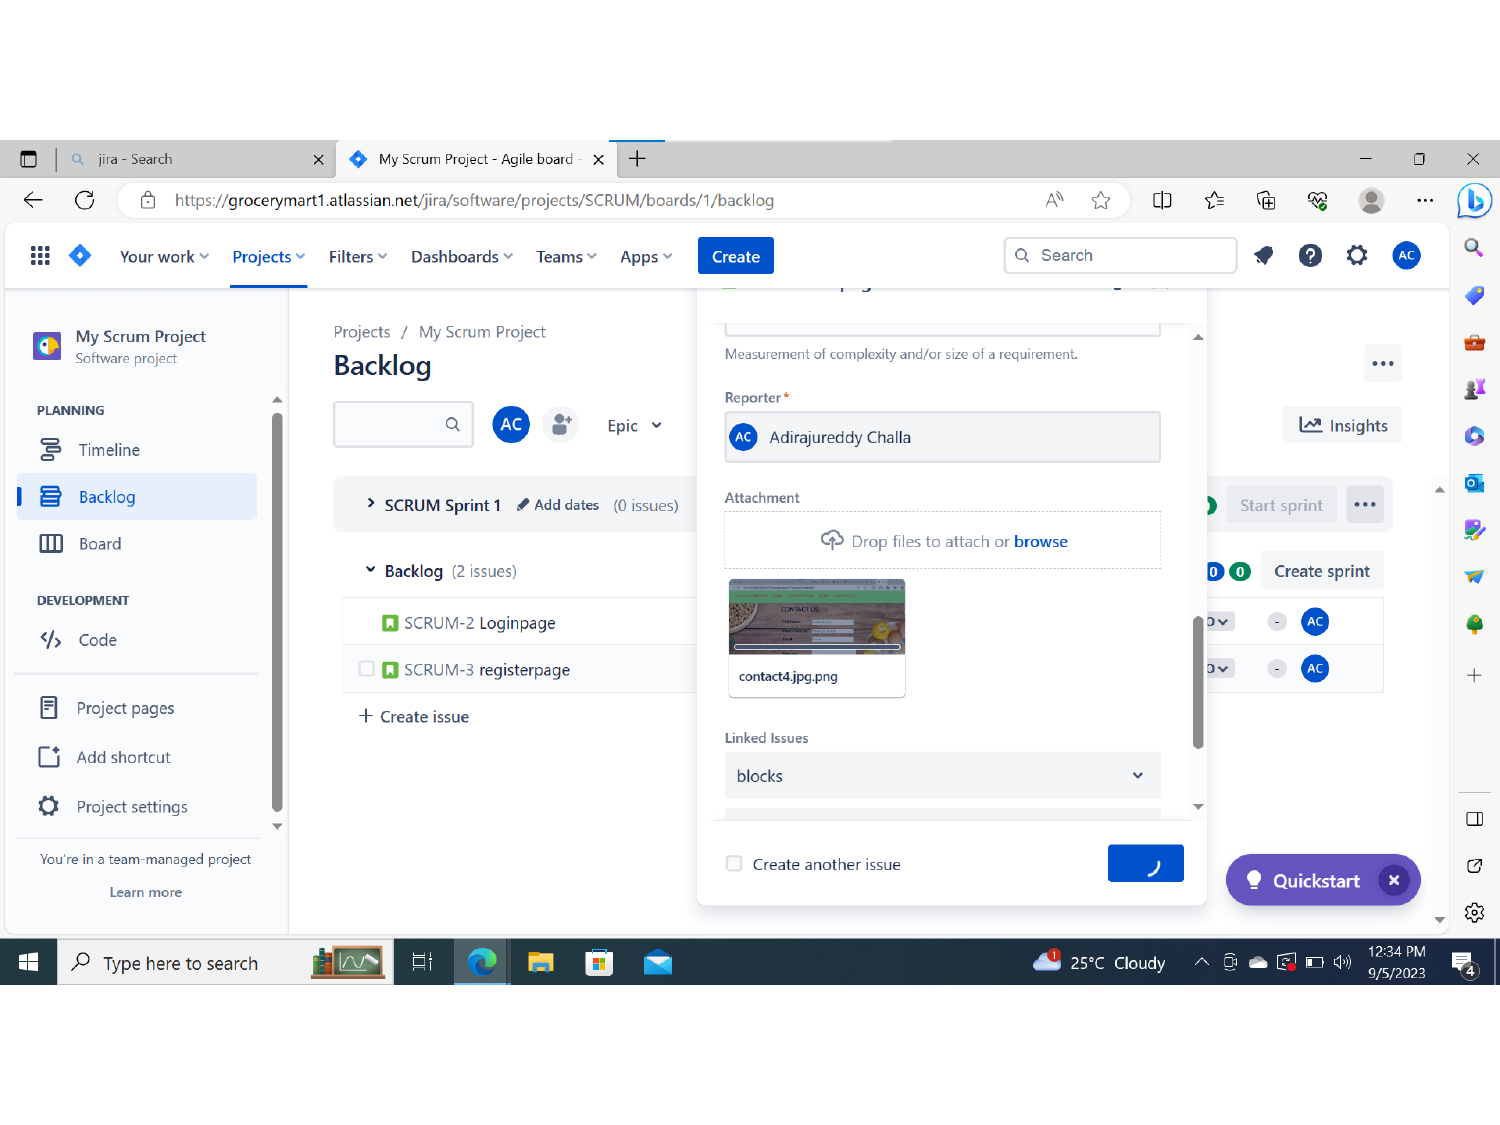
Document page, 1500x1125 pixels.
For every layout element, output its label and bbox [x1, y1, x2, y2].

picture [0, 140, 1500, 985]
